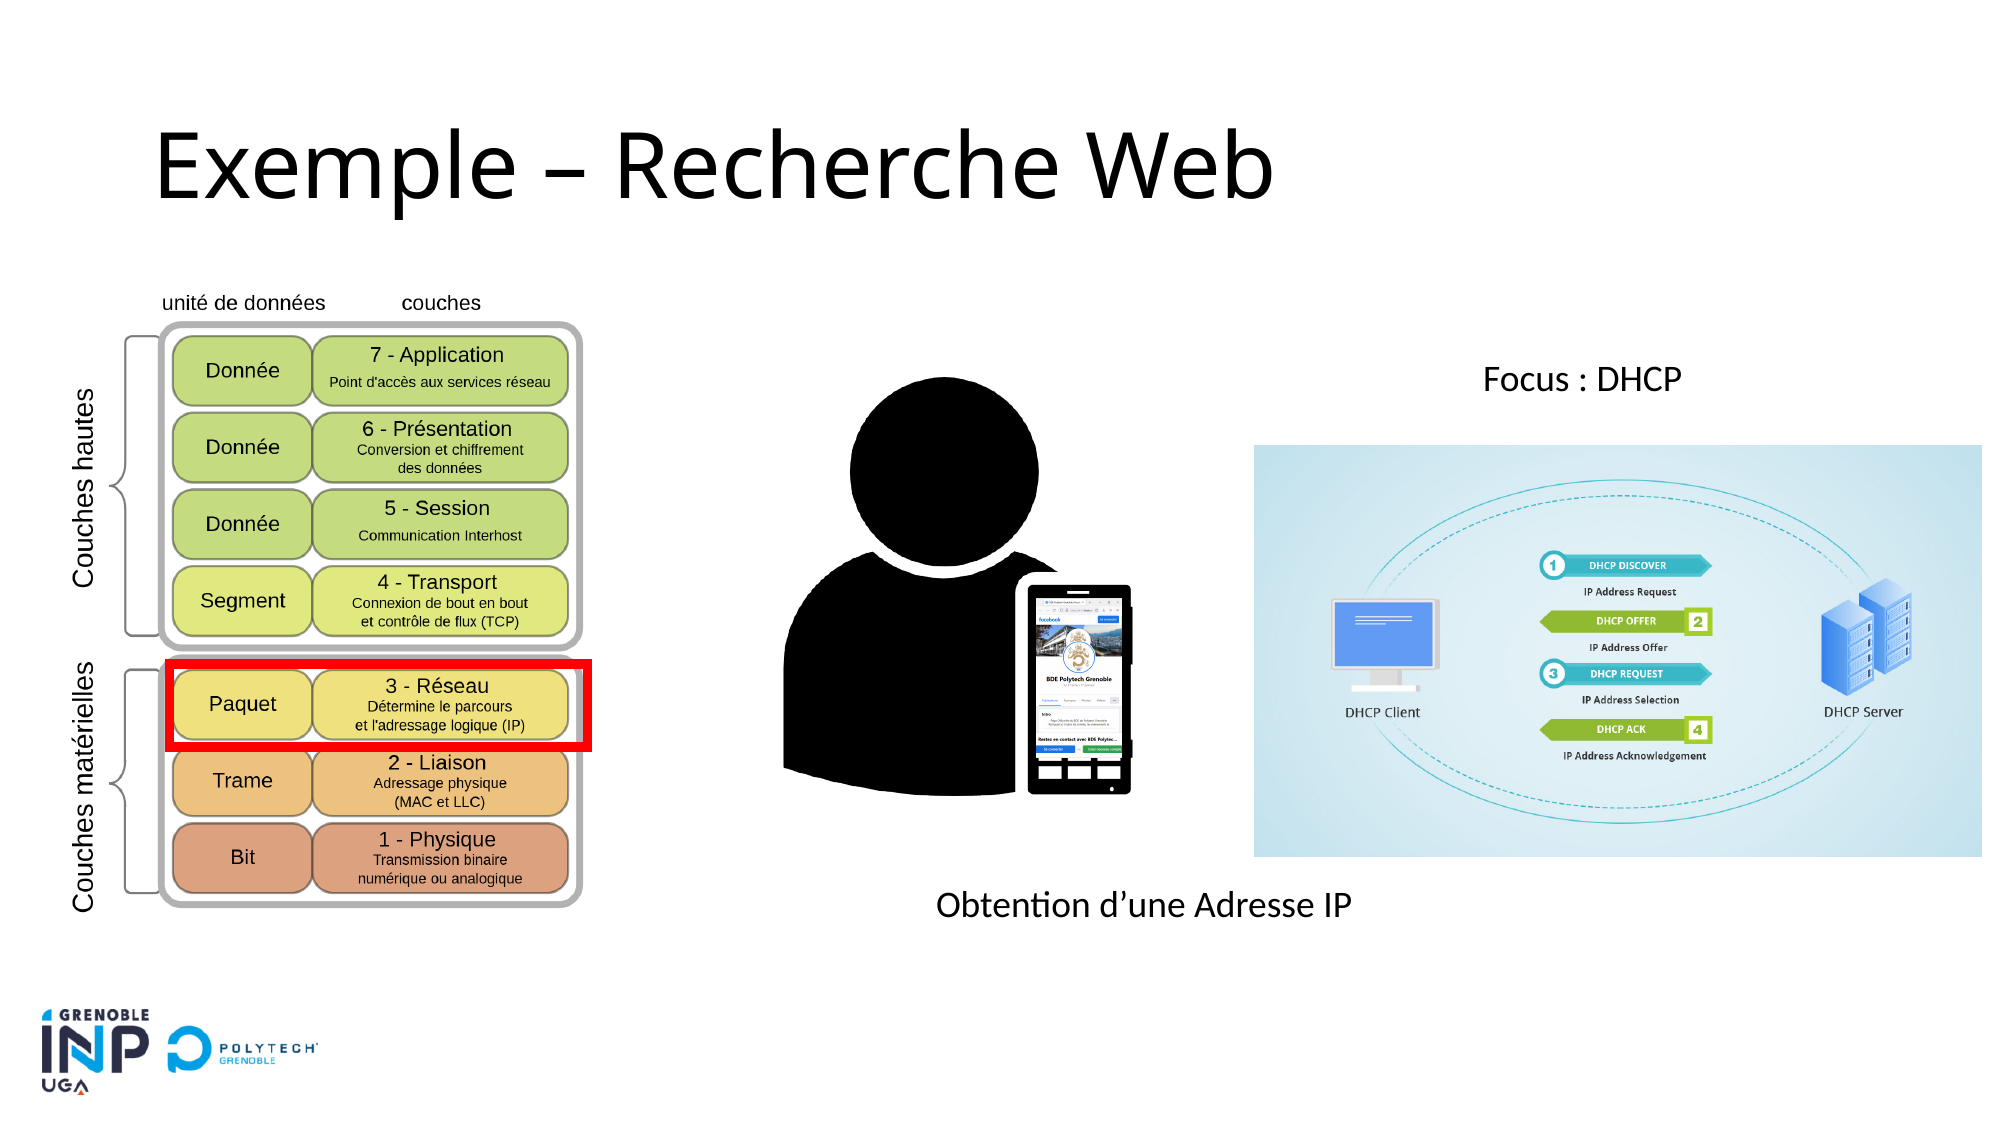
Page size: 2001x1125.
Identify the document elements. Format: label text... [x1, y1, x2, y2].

title Exemple – Recherche Web [137, 59, 1863, 278]
picture [1254, 445, 1982, 857]
text_box Obtention d’une Adresse IP [921, 872, 1412, 978]
picture [60, 287, 613, 938]
picture [1036, 598, 1122, 758]
text_box Focus : DHCP [1411, 346, 1754, 406]
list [748, 377, 1167, 796]
picture [42, 1009, 318, 1095]
